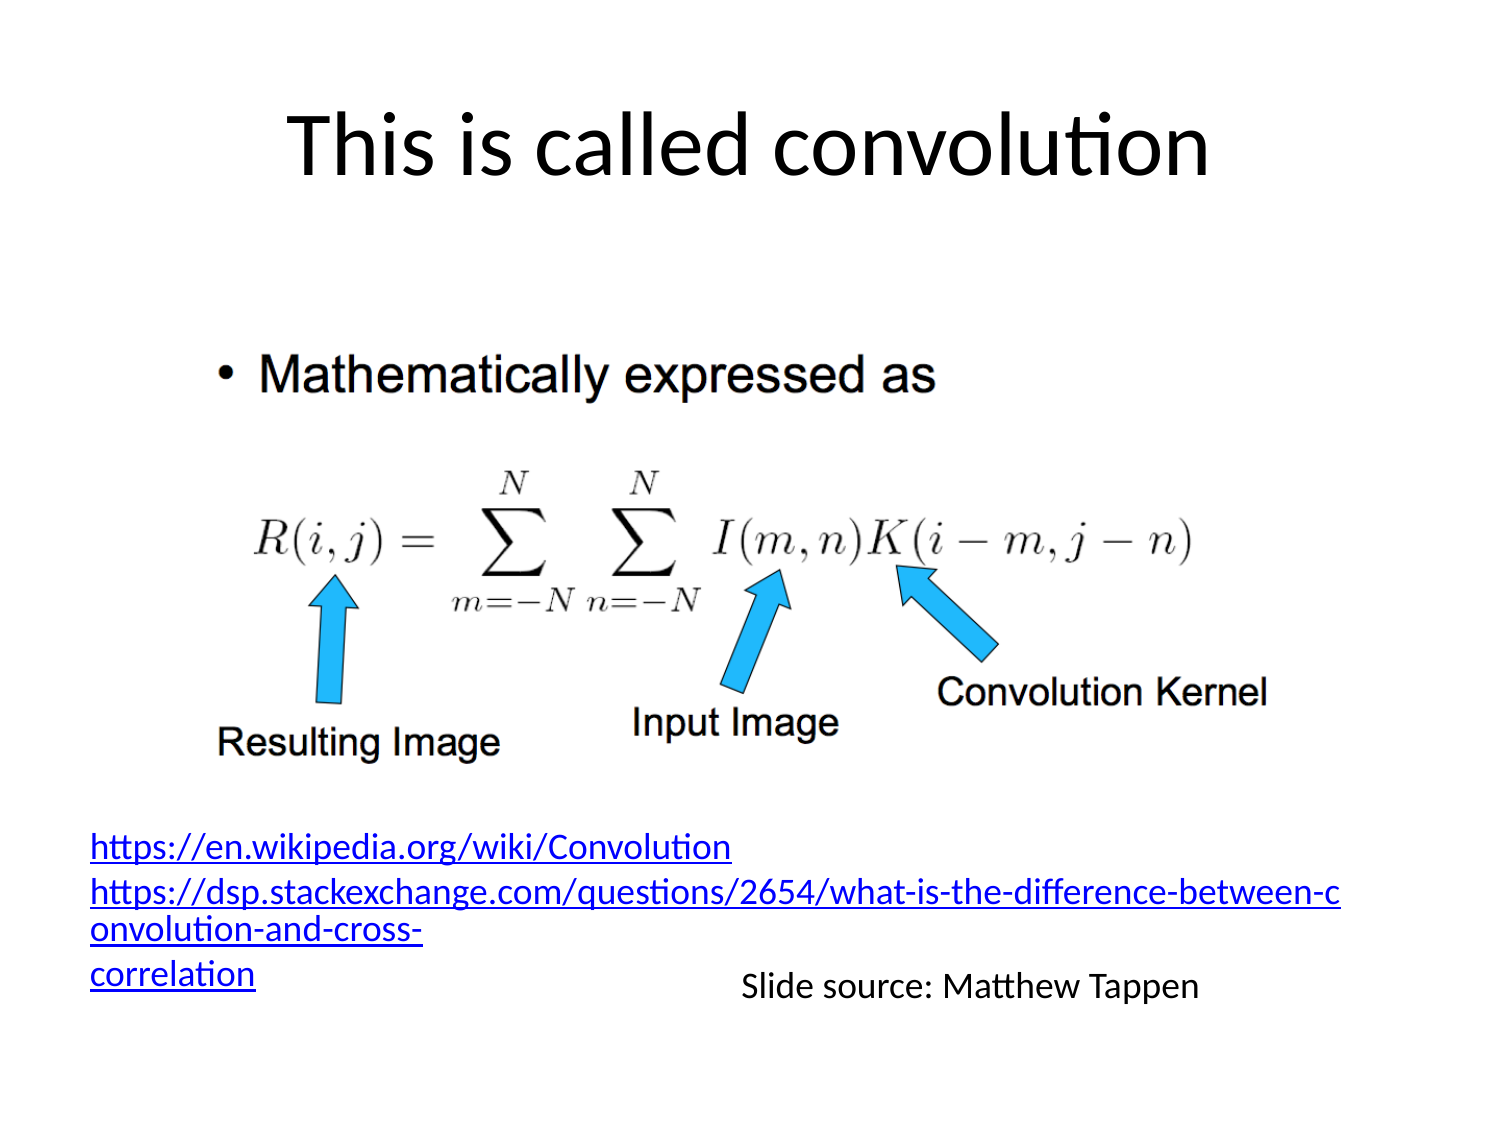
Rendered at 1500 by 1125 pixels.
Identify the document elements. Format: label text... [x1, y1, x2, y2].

picture [178, 310, 1321, 815]
text_box https://en.wikipedia.org/wiki/Convolution https://dsp.stackexchange.com/questions/2654/what-is-the-difference-between-convolution-and-cross-correlation [75, 814, 1359, 1055]
text_box This is called convolution [74, 45, 1425, 233]
